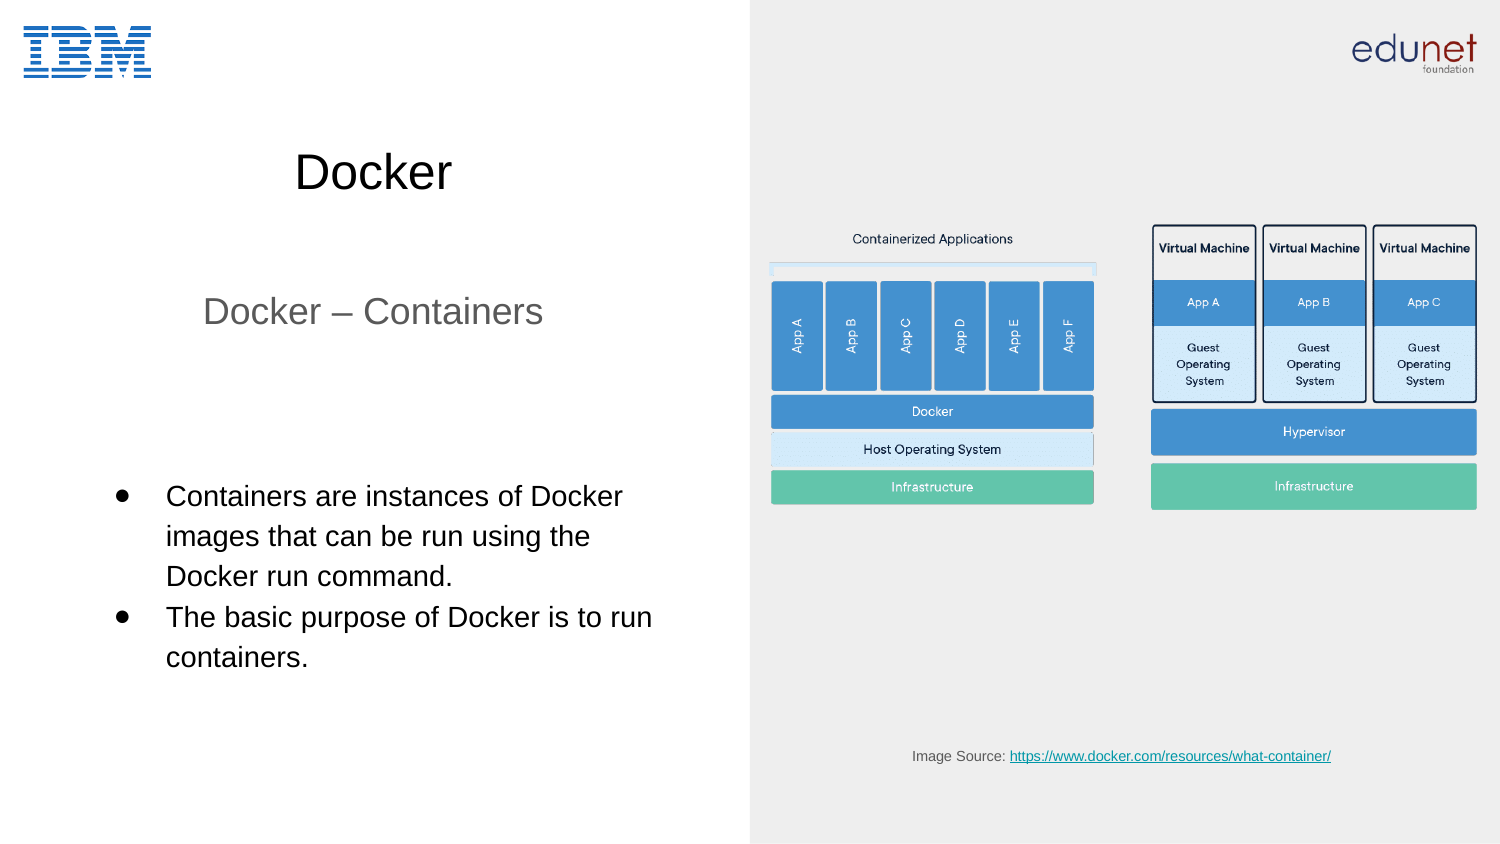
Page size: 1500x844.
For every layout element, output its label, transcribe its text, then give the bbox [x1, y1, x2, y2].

picture [763, 219, 1484, 515]
list Containers are instances of Docker images that can be run using the Docker run command. The basic purpose of Docker is to run containers. [75, 362, 706, 783]
subtitle Docker – Containers [41, 257, 706, 363]
picture [1350, 26, 1480, 78]
list Image Source: https://www.docker.com/resources/what-container/ [770, 729, 1473, 790]
picture [23, 26, 151, 78]
title Docker [41, 117, 706, 223]
